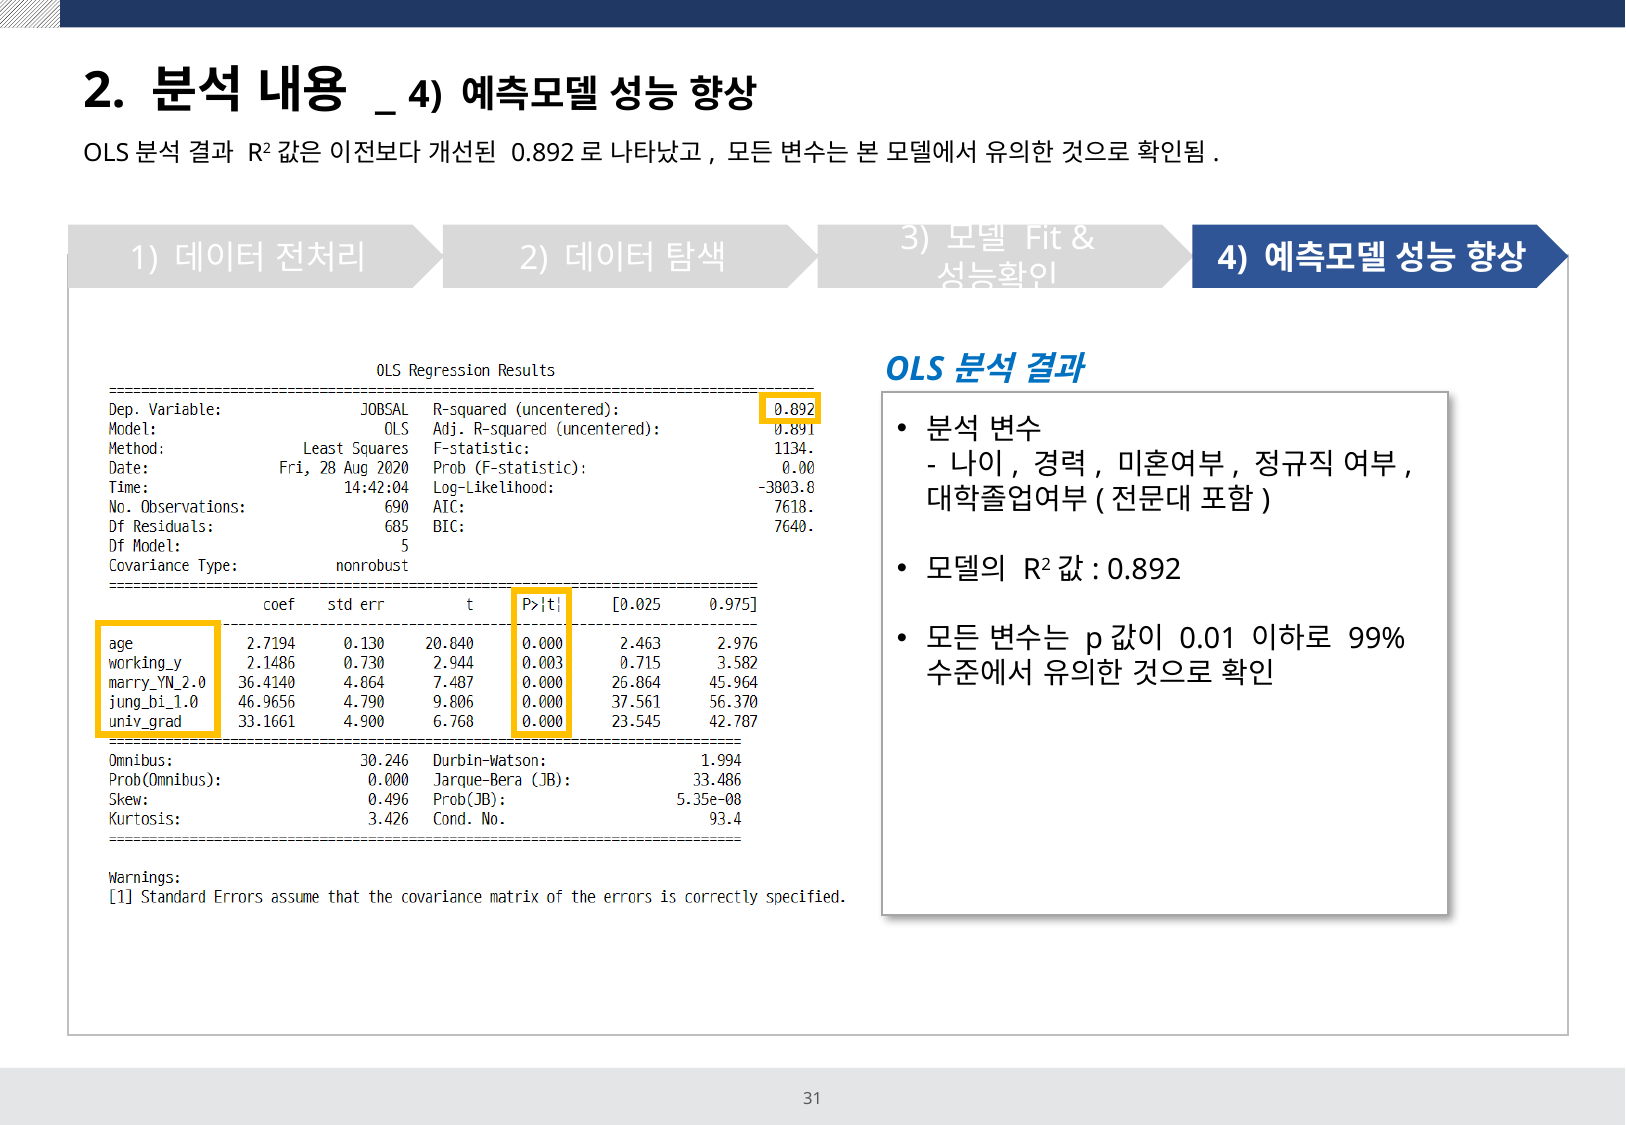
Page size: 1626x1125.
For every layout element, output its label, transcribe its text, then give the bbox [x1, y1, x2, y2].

text_box 분석 변수 - 나이, 경력, 미혼여부, 정규직 여부, 대학졸업여부(전문대 포함) 모델의 R2값: 0.892 모든 변수는 p값이 0.01 이하로 99% 수준에서 유의한 것으로 확인 [881, 391, 1449, 916]
list OLS분석 결과 R2값은 이전보다 개선된 0.892로 나타났고, 모든 변수는 본 모델에서 유의한 것으로 확인됨. [68, 137, 1569, 224]
title 2. 분석 내용 _ 4) 예측모델 성능 향상 [68, 44, 1569, 137]
text_box OLS분석 결과 [870, 339, 1099, 394]
text_box [67, 254, 1569, 1036]
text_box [68, 224, 1569, 288]
picture [98, 357, 852, 915]
